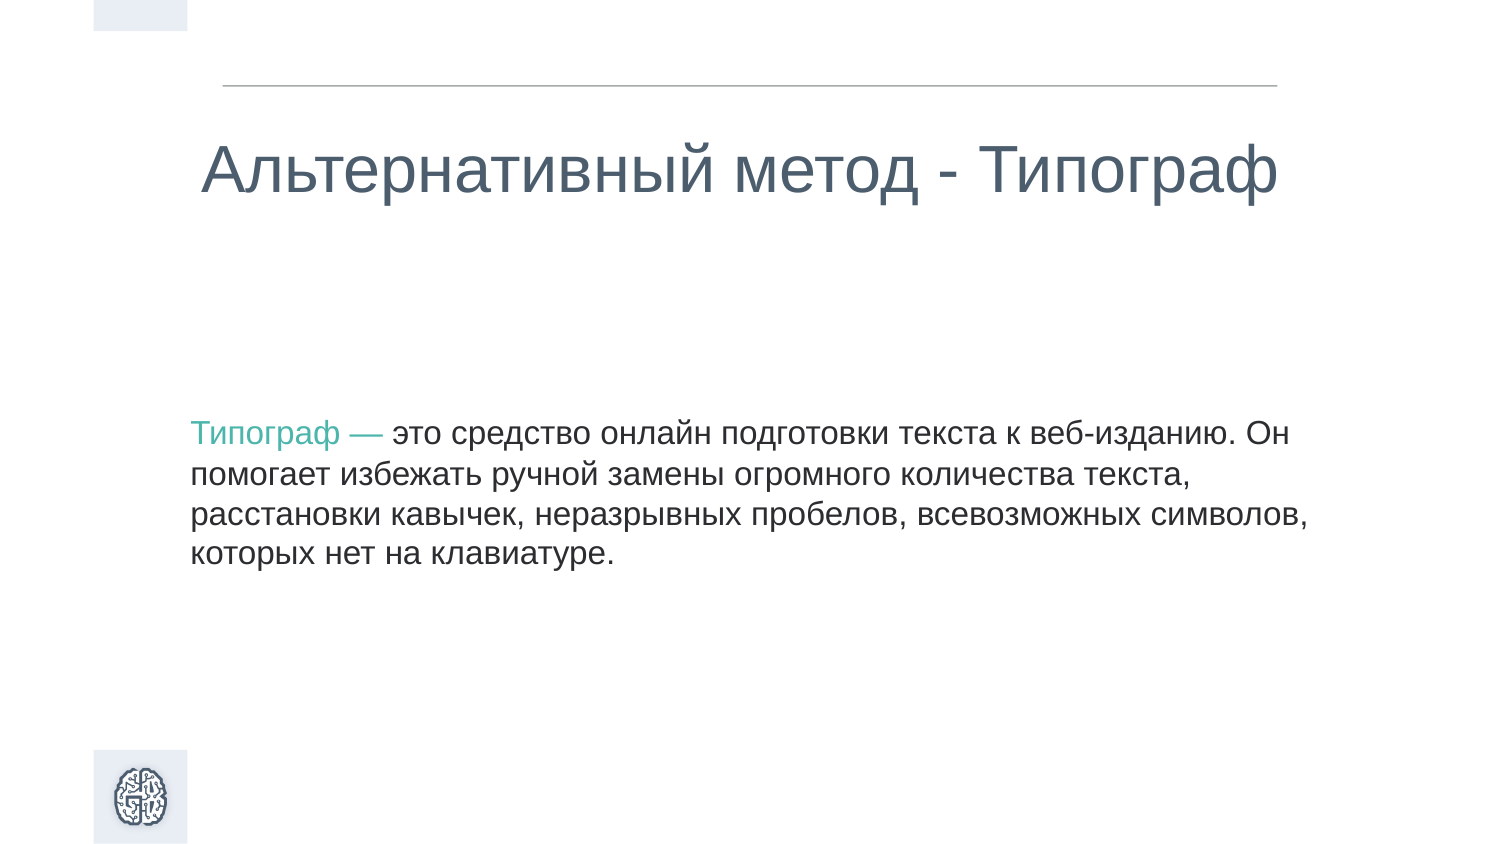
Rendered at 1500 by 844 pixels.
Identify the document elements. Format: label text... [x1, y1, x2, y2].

text_box Альтернативный метод - Типограф [186, 94, 1311, 237]
list Типограф — это средство онлайн подготовки текста к веб-изданию. Он помогает избежать ручной замены огромного количества текста, расстановки кавычек, неразрывных пробелов, всевозможных символов, которых нет на клавиатуре. [186, 237, 1326, 746]
picture [106, 760, 175, 834]
